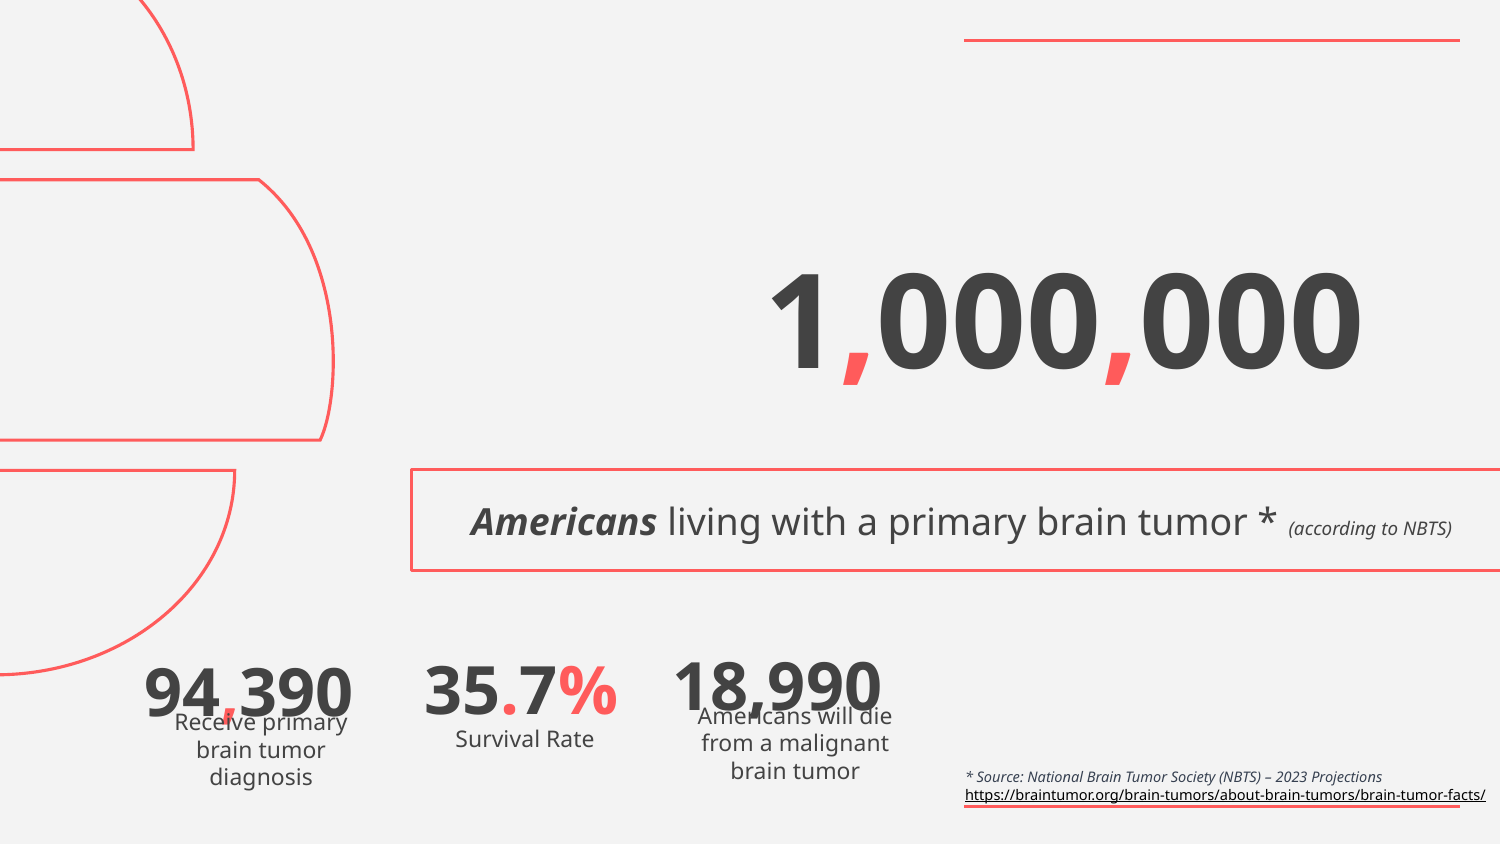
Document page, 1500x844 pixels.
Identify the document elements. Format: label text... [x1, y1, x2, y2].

text_box 94,390 [81, 626, 345, 745]
text_box Survival Rate [396, 713, 654, 764]
text_box 35.7% [345, 624, 609, 743]
subtitle Americans living with a primary brain tumor * (according to NBTS) [410, 468, 1500, 572]
title 1,000,000 [411, 213, 1380, 410]
text_box Americans will die from a malignant brain tumor [661, 717, 930, 768]
text_box Receive primary brain tumor diagnosis [132, 723, 390, 775]
text_box * Source: National Brain Tumor Society (NBTS) – 2023 Projections https://braintumor.org/brain-tumors/about-brain-tumors/brain-tumor-facts/ [950, 760, 1500, 813]
text_box 18,990 [609, 619, 898, 739]
